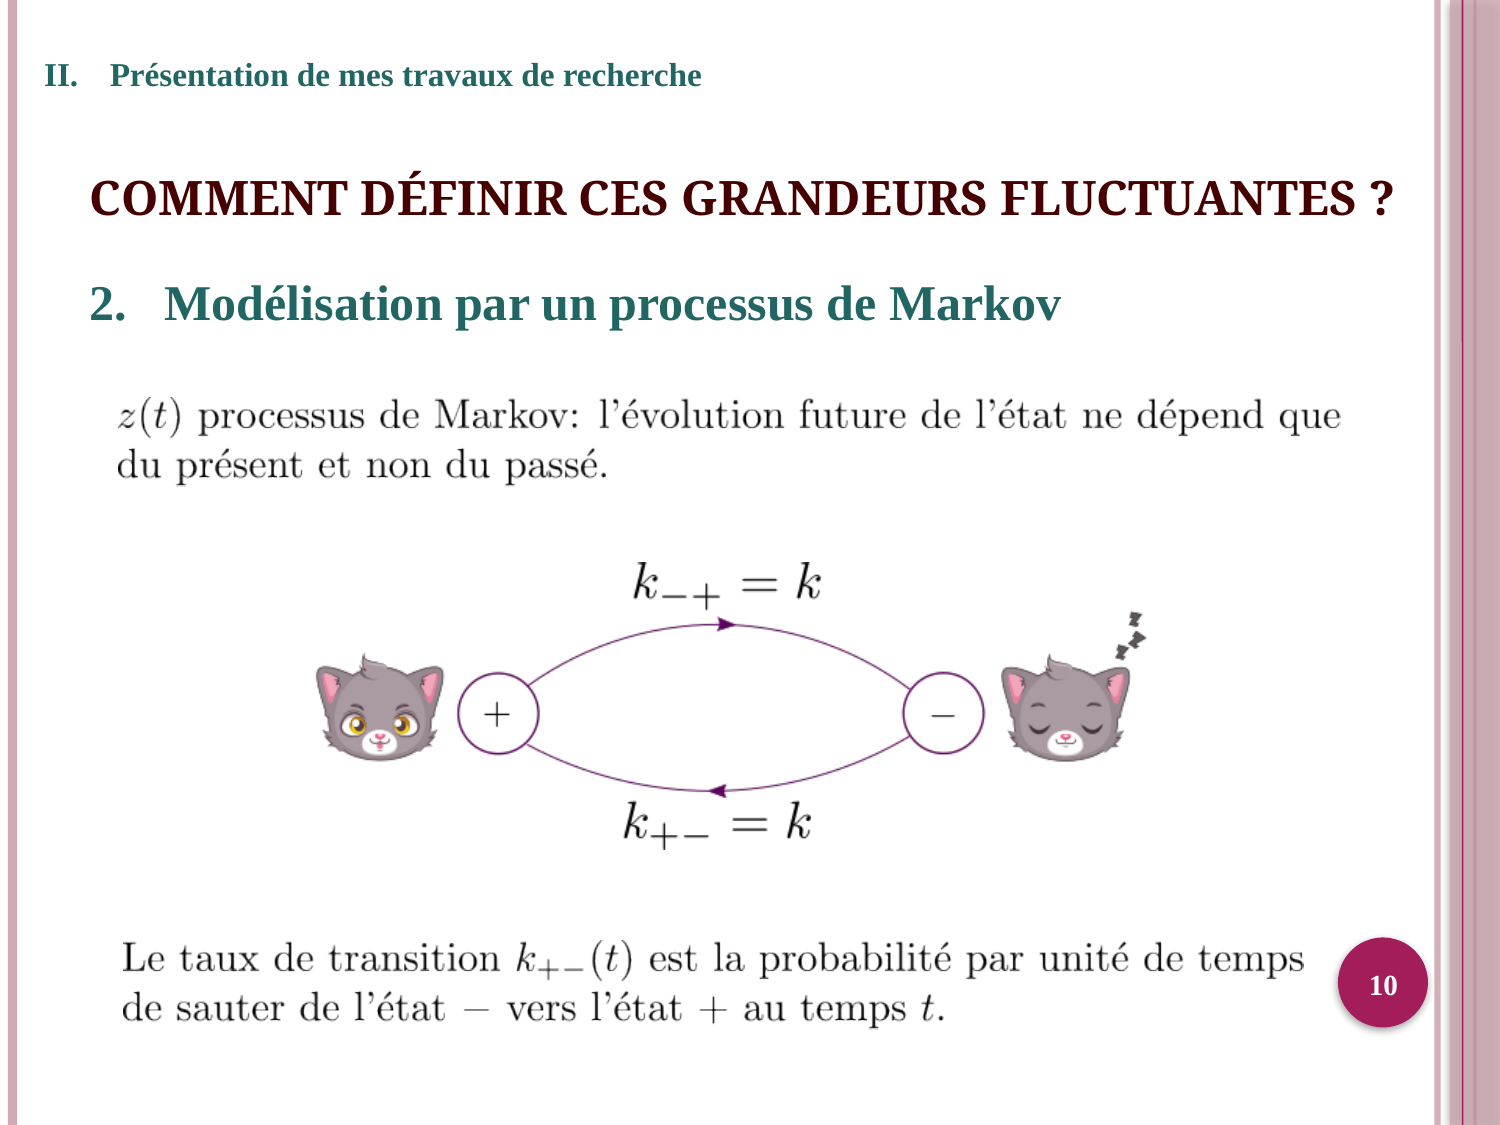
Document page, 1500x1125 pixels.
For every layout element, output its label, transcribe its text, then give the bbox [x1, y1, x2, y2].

picture [118, 396, 1342, 487]
title Comment définir ces grandeurs fluctuantes ? [75, 125, 1424, 233]
list 2. Modélisation par un processus de Markov [75, 262, 1300, 1062]
footer Présentation de mes travaux de recherche [29, 42, 1022, 103]
slide_number 10 [1333, 940, 1434, 1027]
picture [123, 939, 1305, 1030]
picture [312, 561, 1151, 850]
